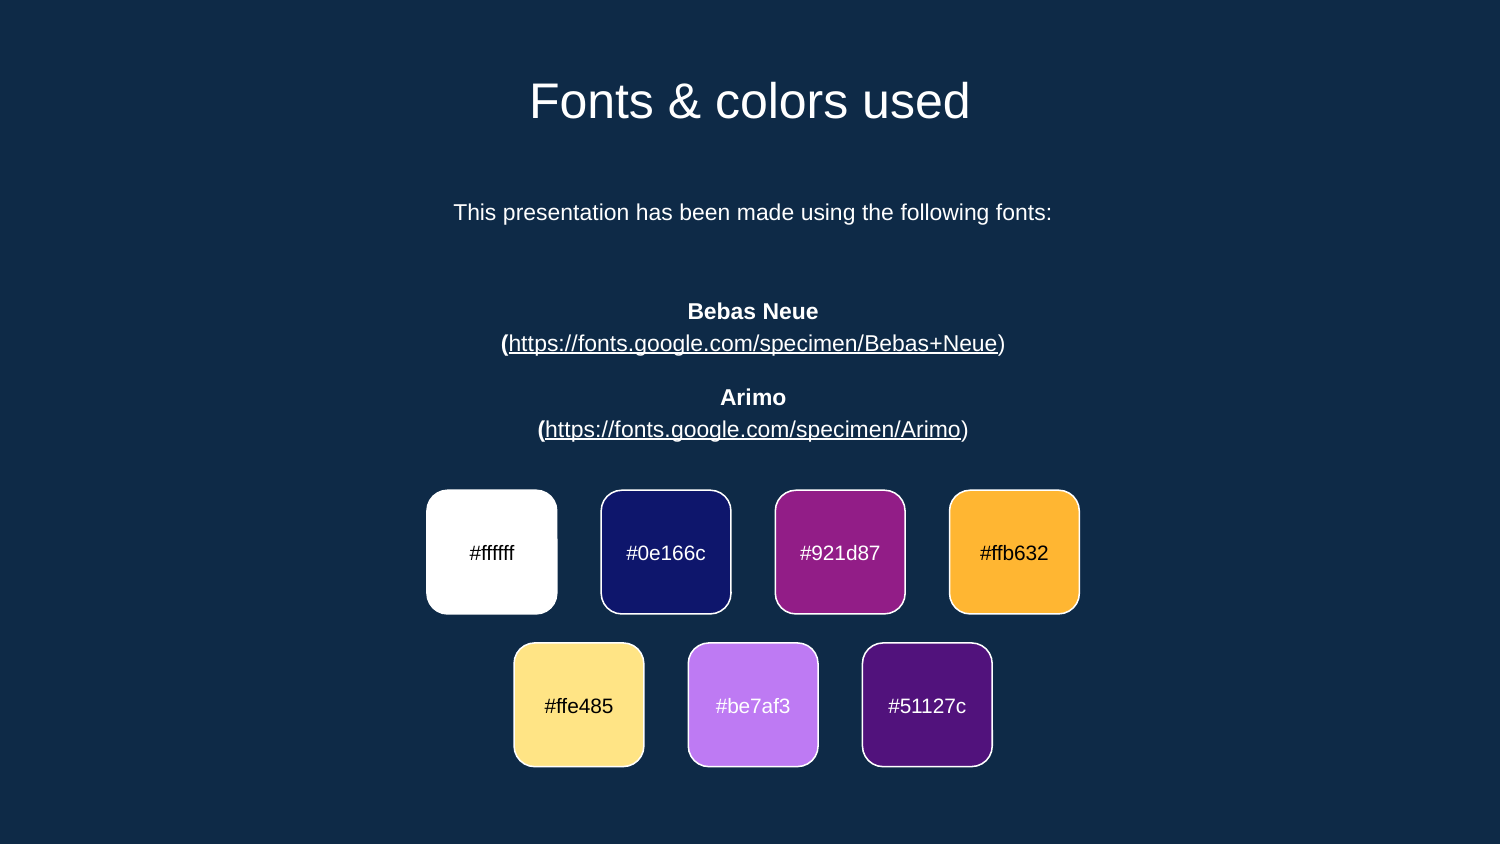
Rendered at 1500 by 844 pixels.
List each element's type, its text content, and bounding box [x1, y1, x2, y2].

text_box [601, 490, 731, 515]
text_box [688, 642, 819, 668]
text_box Bebas Neue (https://fonts.google.com/specimen/Bebas+Neue) Arimo (https://fonts.google.com/specimen/Arimo) [175, 264, 1332, 470]
text_box #0e166c [601, 515, 731, 589]
text_box #51127c [862, 668, 993, 741]
text_box [862, 642, 993, 668]
text_box [426, 589, 557, 614]
text_box [862, 741, 993, 767]
text_box [514, 741, 644, 767]
text_box This presentation has been made using the following fonts: [175, 178, 1332, 251]
text_box #ffb632 [949, 515, 1080, 589]
text_box #be7af3 [688, 668, 819, 741]
text_box #ffe485 [514, 668, 644, 741]
title Fonts & colors used [171, 53, 1328, 133]
text_box [514, 642, 644, 668]
text_box [601, 589, 731, 614]
text_box [775, 589, 906, 614]
text_box [949, 490, 1080, 515]
text_box [775, 490, 906, 515]
text_box #ffffff [426, 515, 557, 589]
text_box [949, 589, 1080, 614]
text_box #921d87 [775, 515, 906, 589]
text_box [688, 741, 819, 767]
text_box [426, 490, 557, 515]
